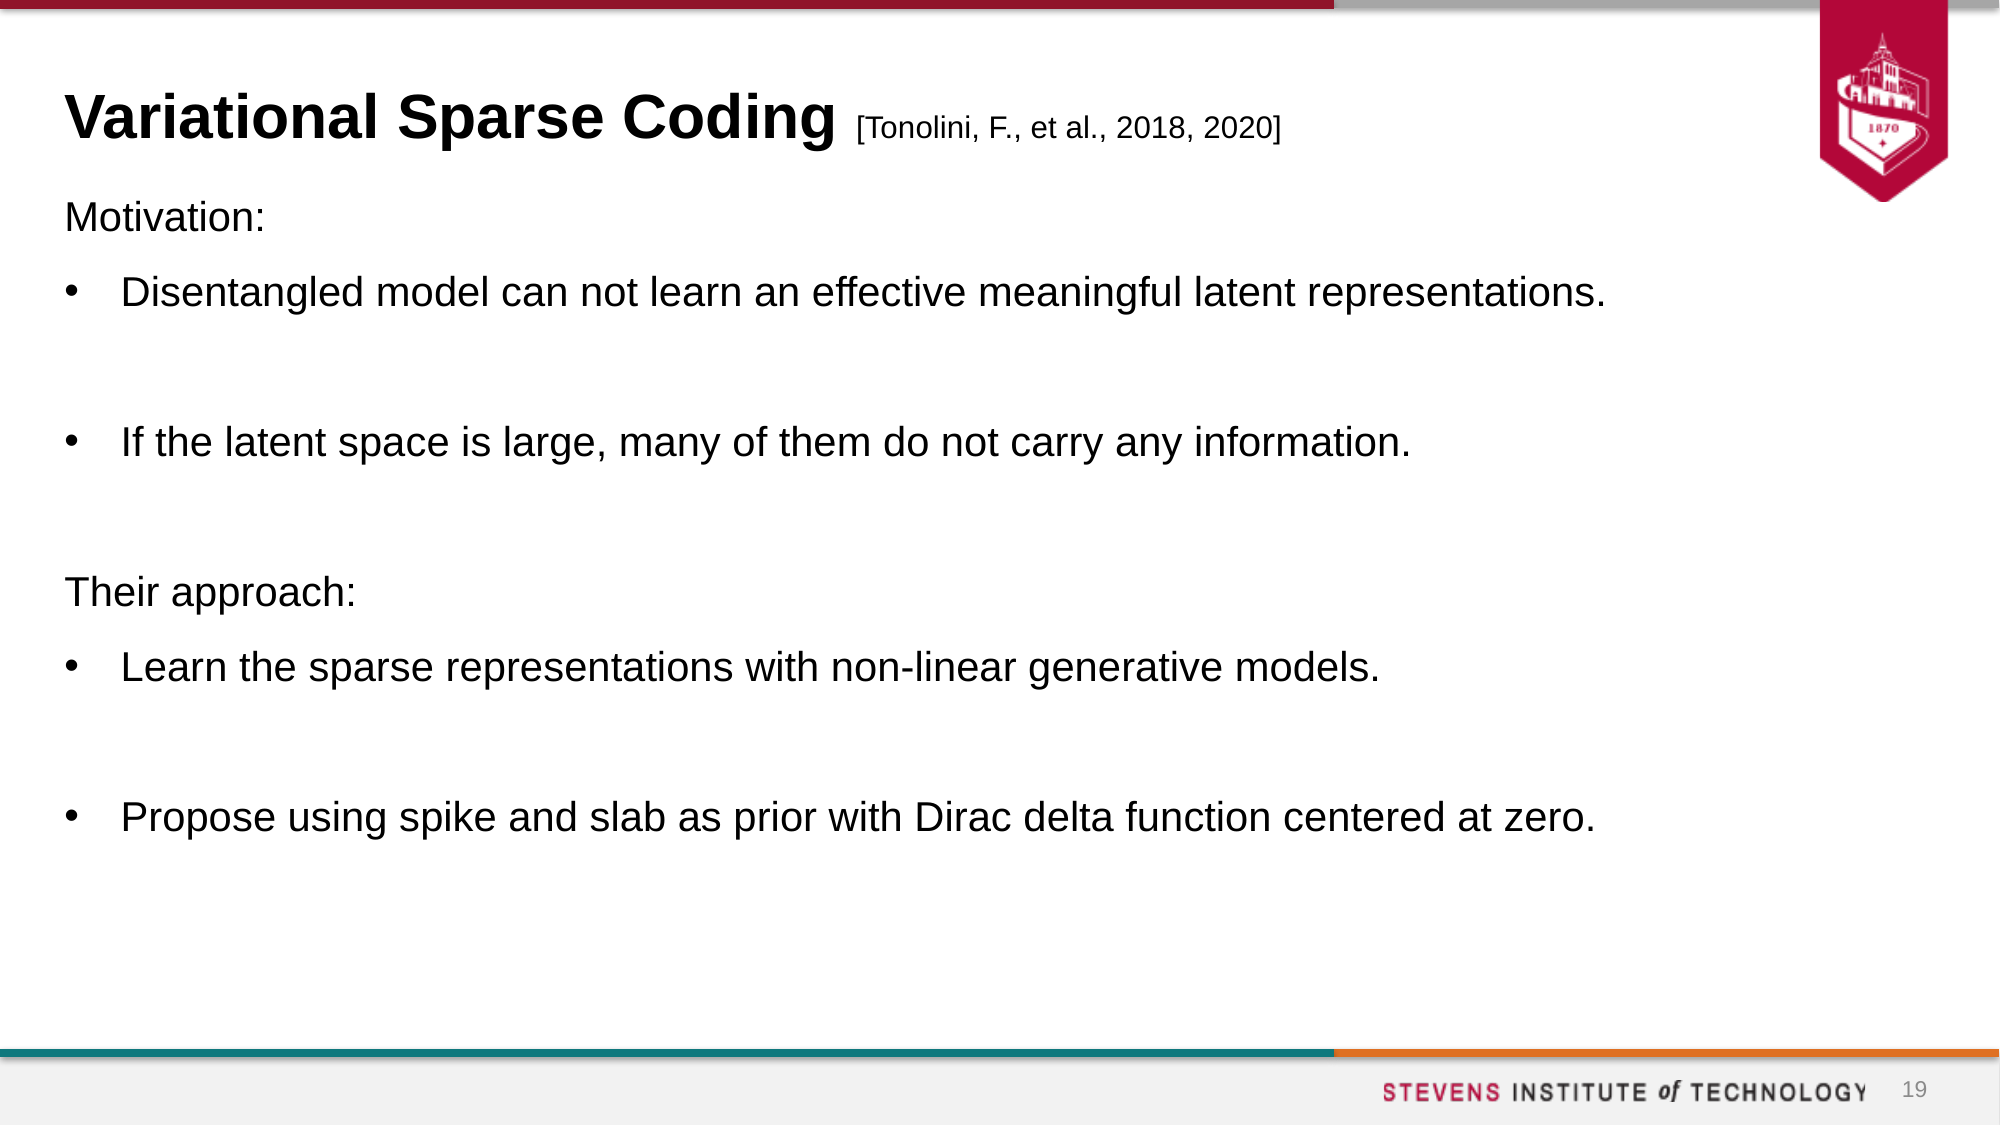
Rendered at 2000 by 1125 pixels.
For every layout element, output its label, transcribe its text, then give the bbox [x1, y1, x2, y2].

slide_number 19 [1862, 1057, 1967, 1118]
list Motivation: Disentangled model can not learn an effective meaningful latent representations. If the latent space is large, many of them do not carry any information. Their approach: Learn the sparse representations with non-linear generative models. Propose using spike and slab as prior with Dirac delta function centered at zero. [49, 182, 1951, 1000]
title Variational Sparse Coding [Tonolini, F., et al., 2018, 2020] [49, 68, 1647, 157]
